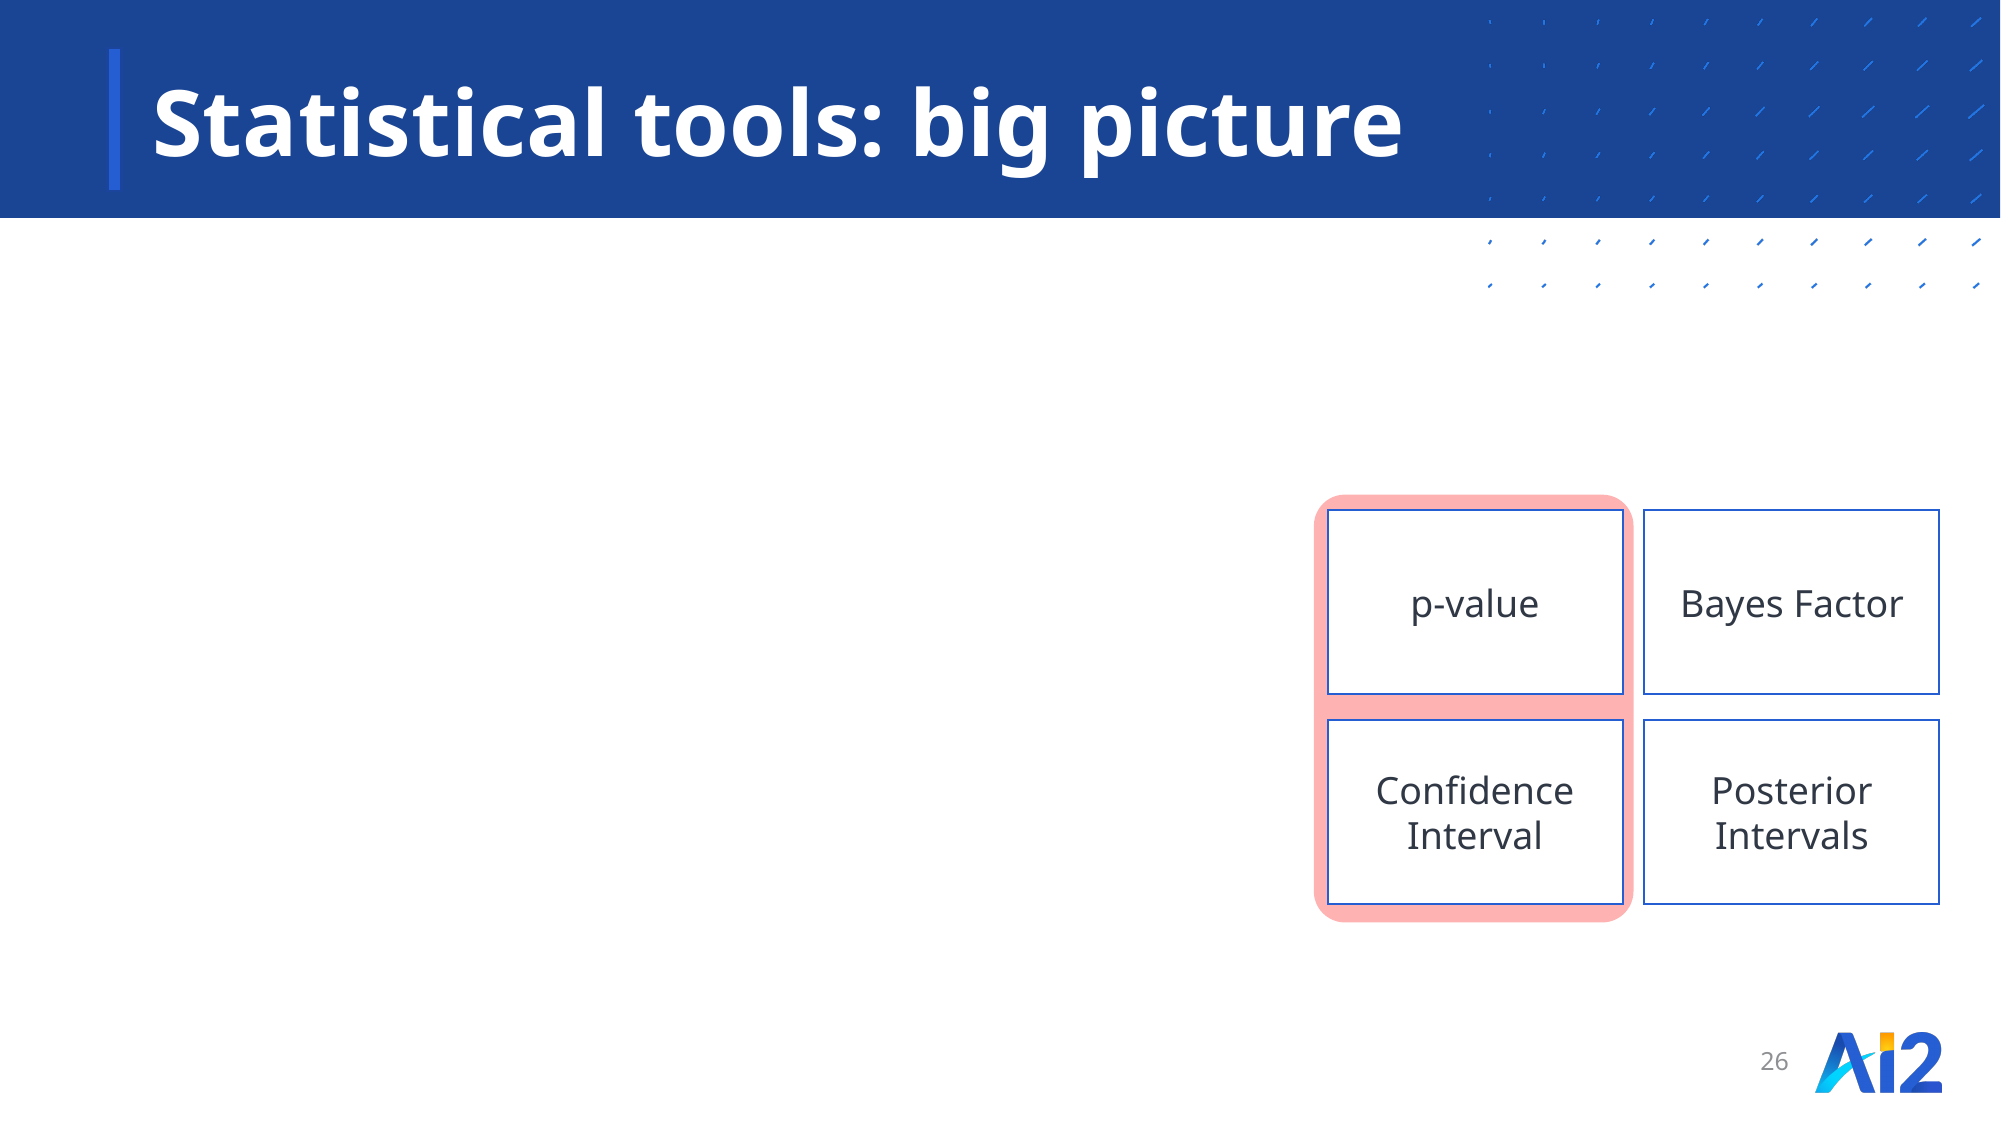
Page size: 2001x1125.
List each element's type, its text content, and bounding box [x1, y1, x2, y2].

picture [1487, 0, 2000, 289]
text_box p-value [1327, 509, 1624, 695]
title Statistical tools: big picture [137, 47, 1863, 206]
text_box [1312, 493, 1635, 924]
text_box Bayes Factor [1643, 509, 1940, 695]
text_box Confidence Interval [1327, 719, 1624, 905]
picture [1815, 1032, 1942, 1093]
slide_number 26 [1716, 1032, 1804, 1093]
text_box Posterior Intervals [1643, 719, 1940, 905]
